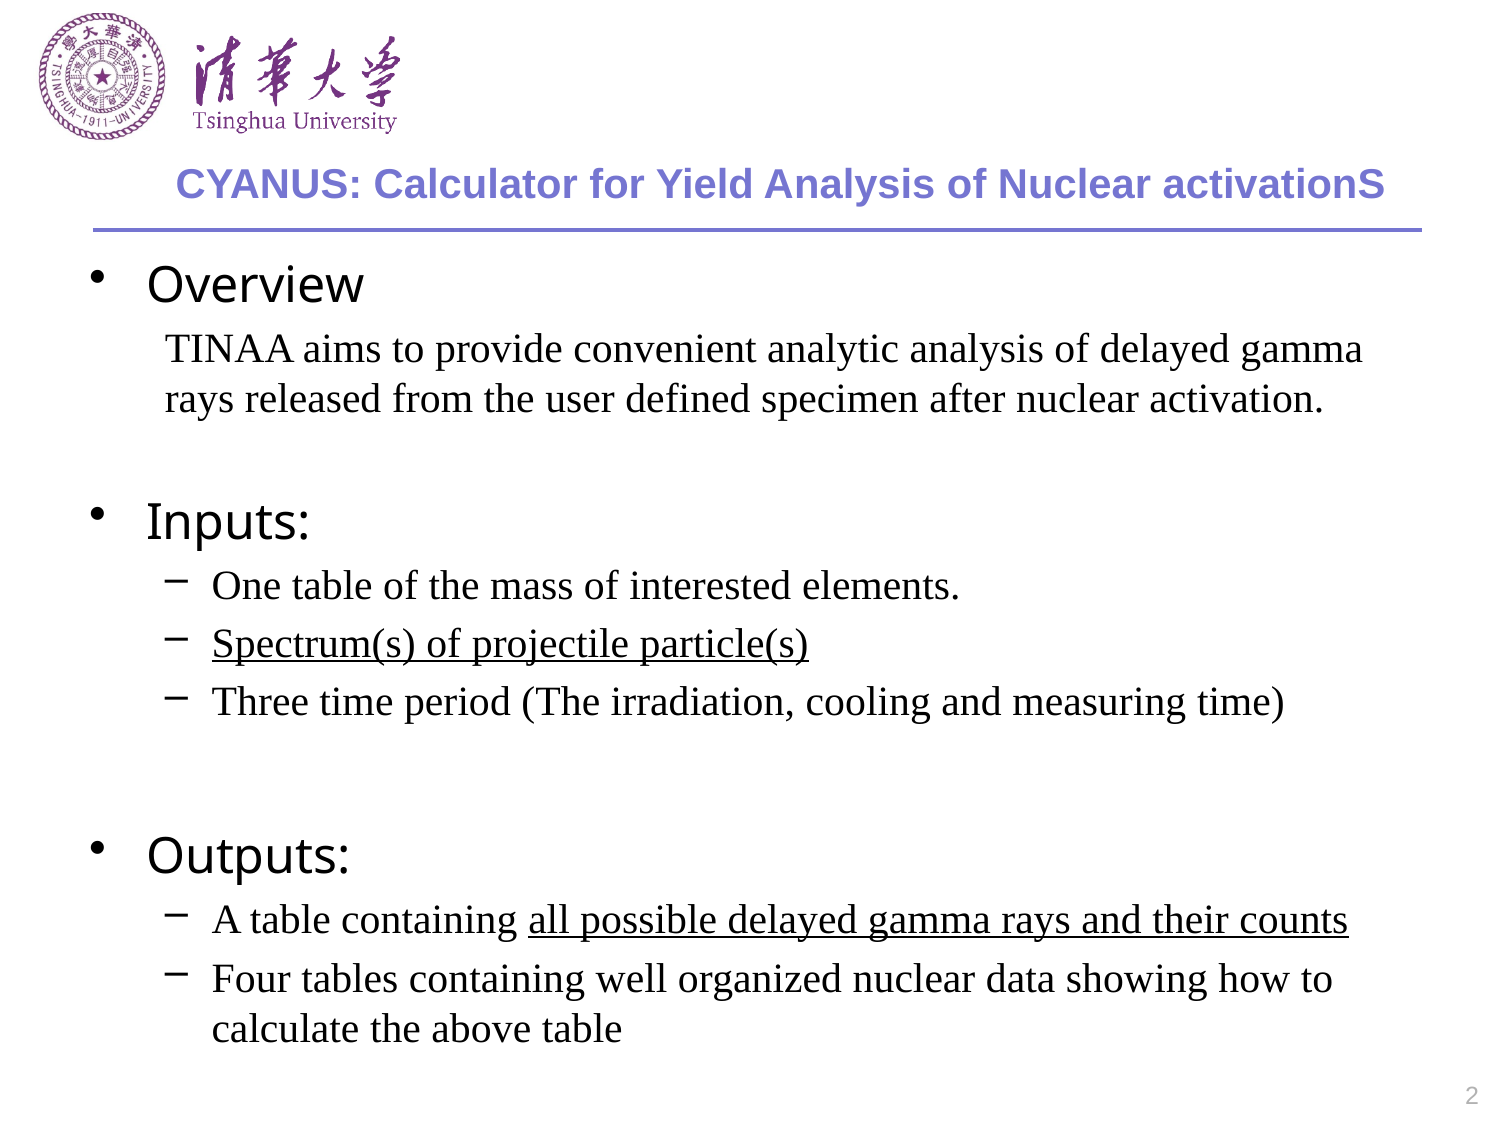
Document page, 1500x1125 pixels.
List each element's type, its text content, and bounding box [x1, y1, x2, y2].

title CYANUS: Calculator for Yield Analysis of Nuclear activationS [78, 149, 1471, 238]
picture [33, 13, 167, 142]
list Overview TINAA aims to provide convenient analytic analysis of delayed gamma rays released from the user defined specimen after nuclear activation. Inputs: One table of the mass of interested elements. Spectrum(s) of projectile particle(s) Three time period (The irradiation, cooling and measuring time) Outputs: A table containing all possible delayed gamma rays and their counts Four tables containing well organized nuclear data showing how to calculate the above table [75, 245, 1425, 1125]
picture [188, 30, 404, 135]
slide_number 2 [1156, 1065, 1495, 1125]
